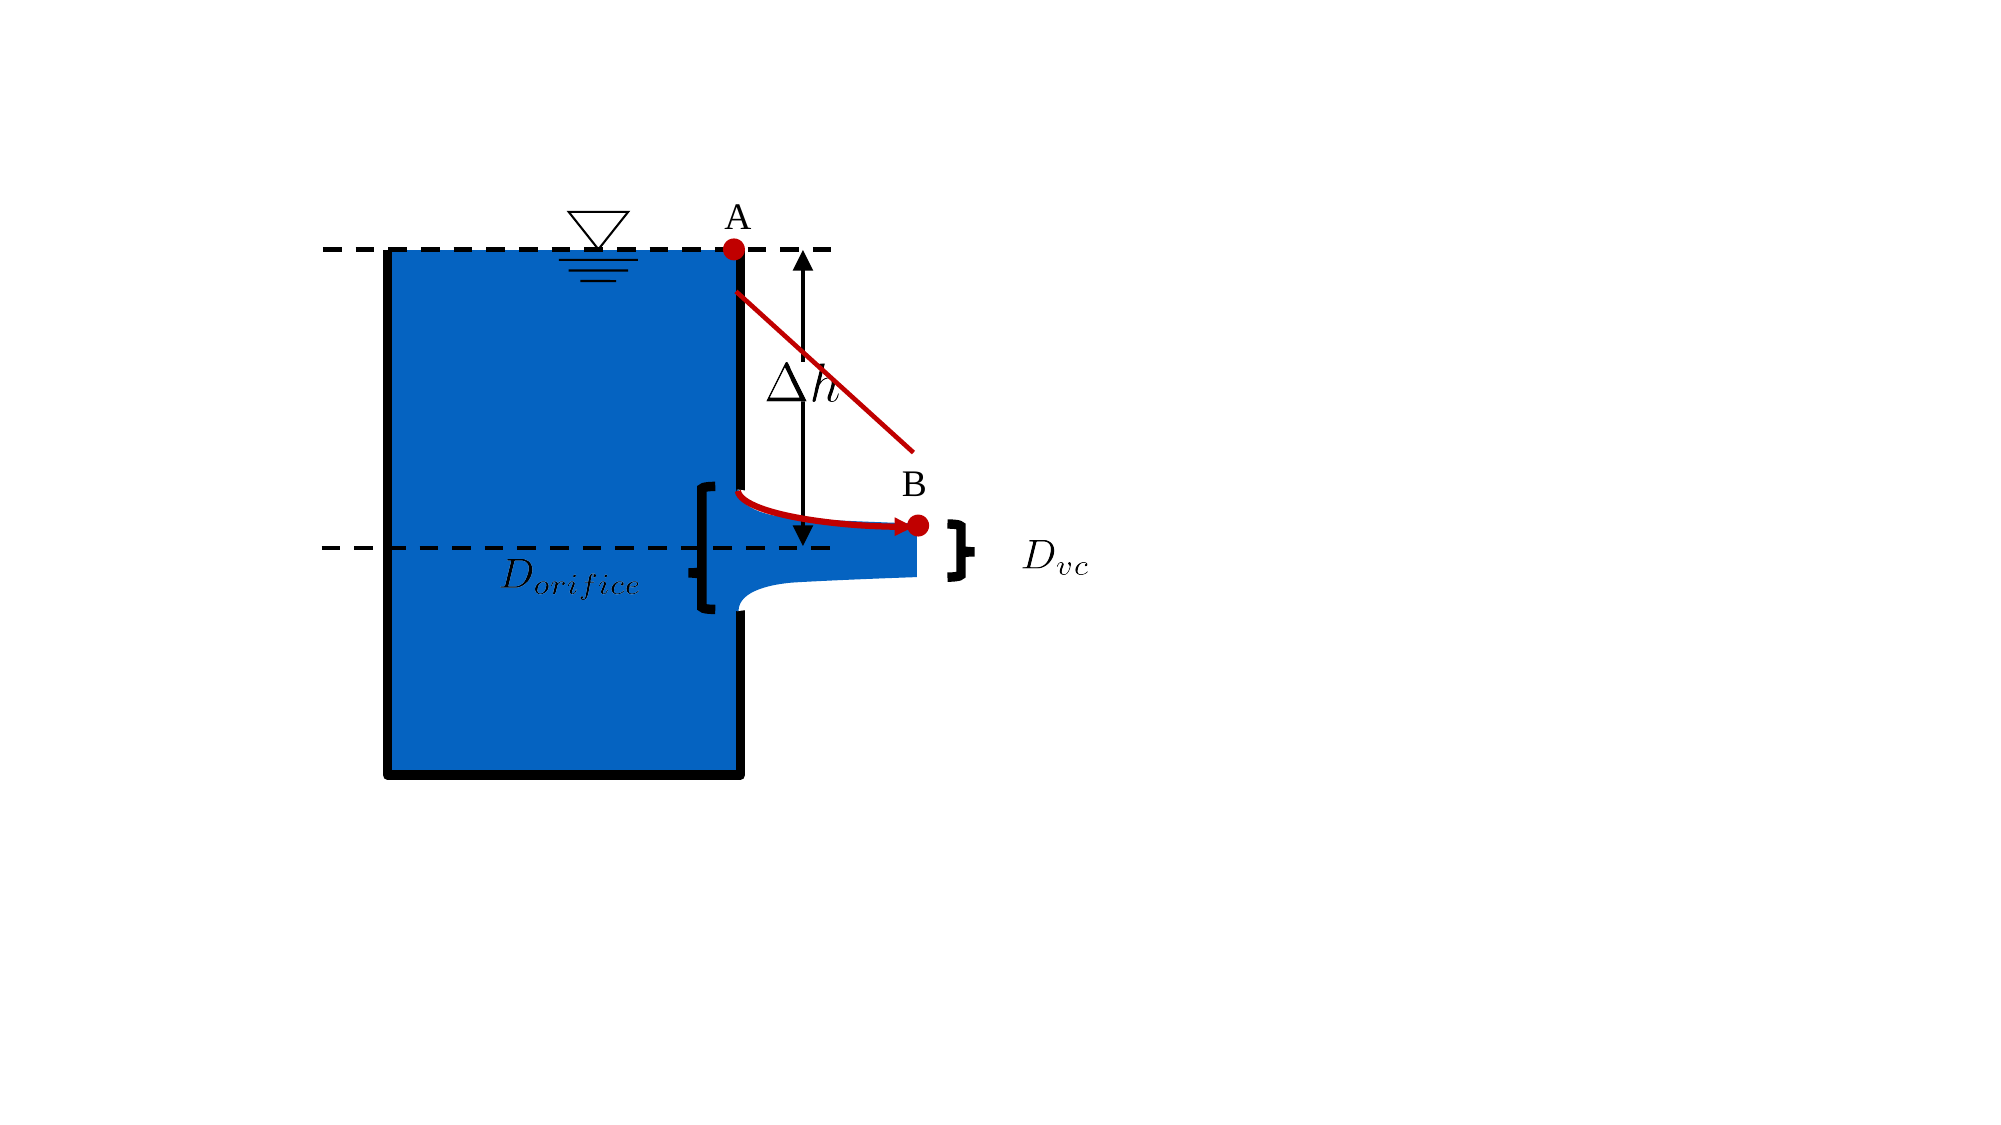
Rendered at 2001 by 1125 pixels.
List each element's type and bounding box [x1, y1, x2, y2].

text_box [321, 184, 1149, 775]
